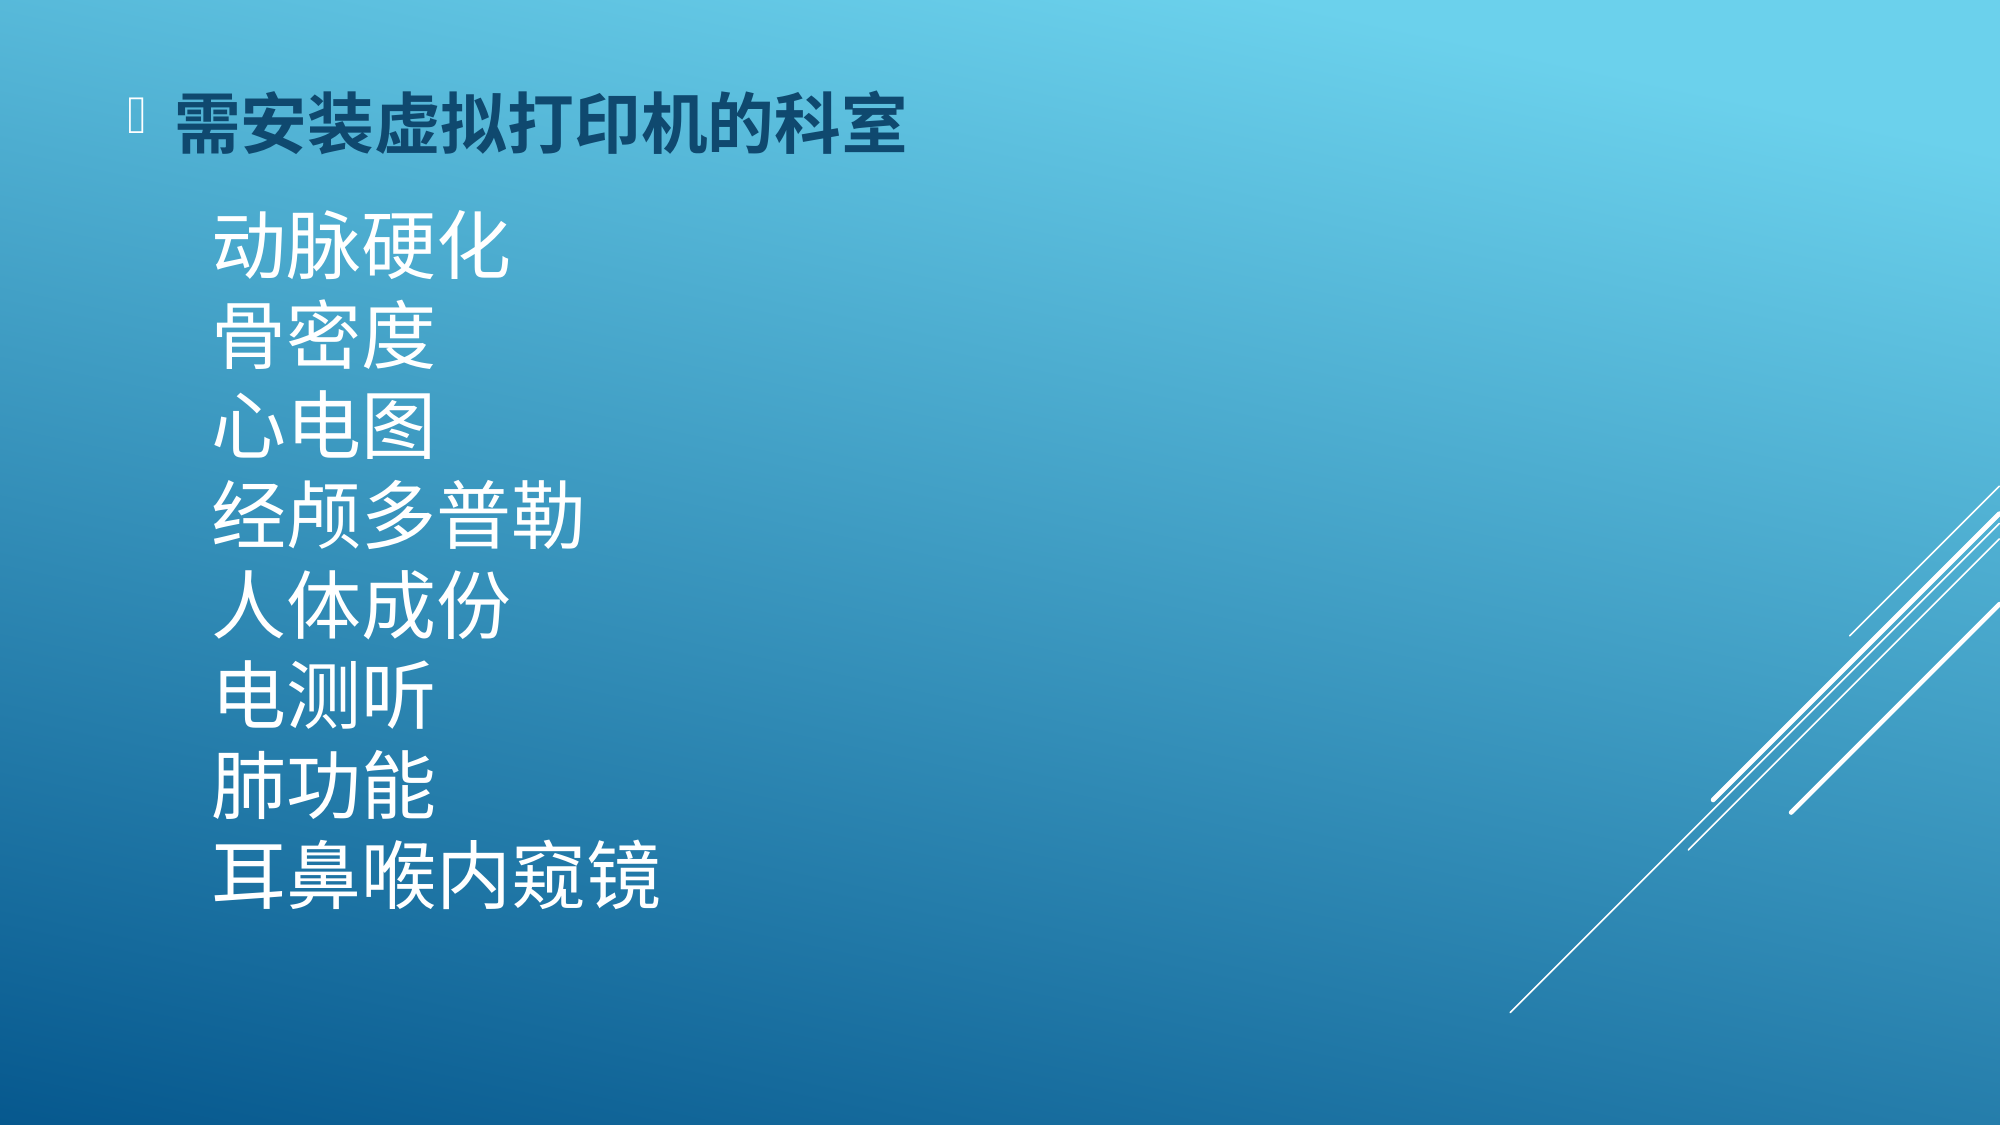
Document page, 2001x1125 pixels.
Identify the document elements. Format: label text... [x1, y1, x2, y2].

list 需安装虚拟打印机的科室 [112, 51, 1513, 191]
title 动脉硬化 骨密度 心电图 经颅多普勒 人体成份 电测听 肺功能 耳鼻喉内窥镜 [196, 191, 1673, 1016]
